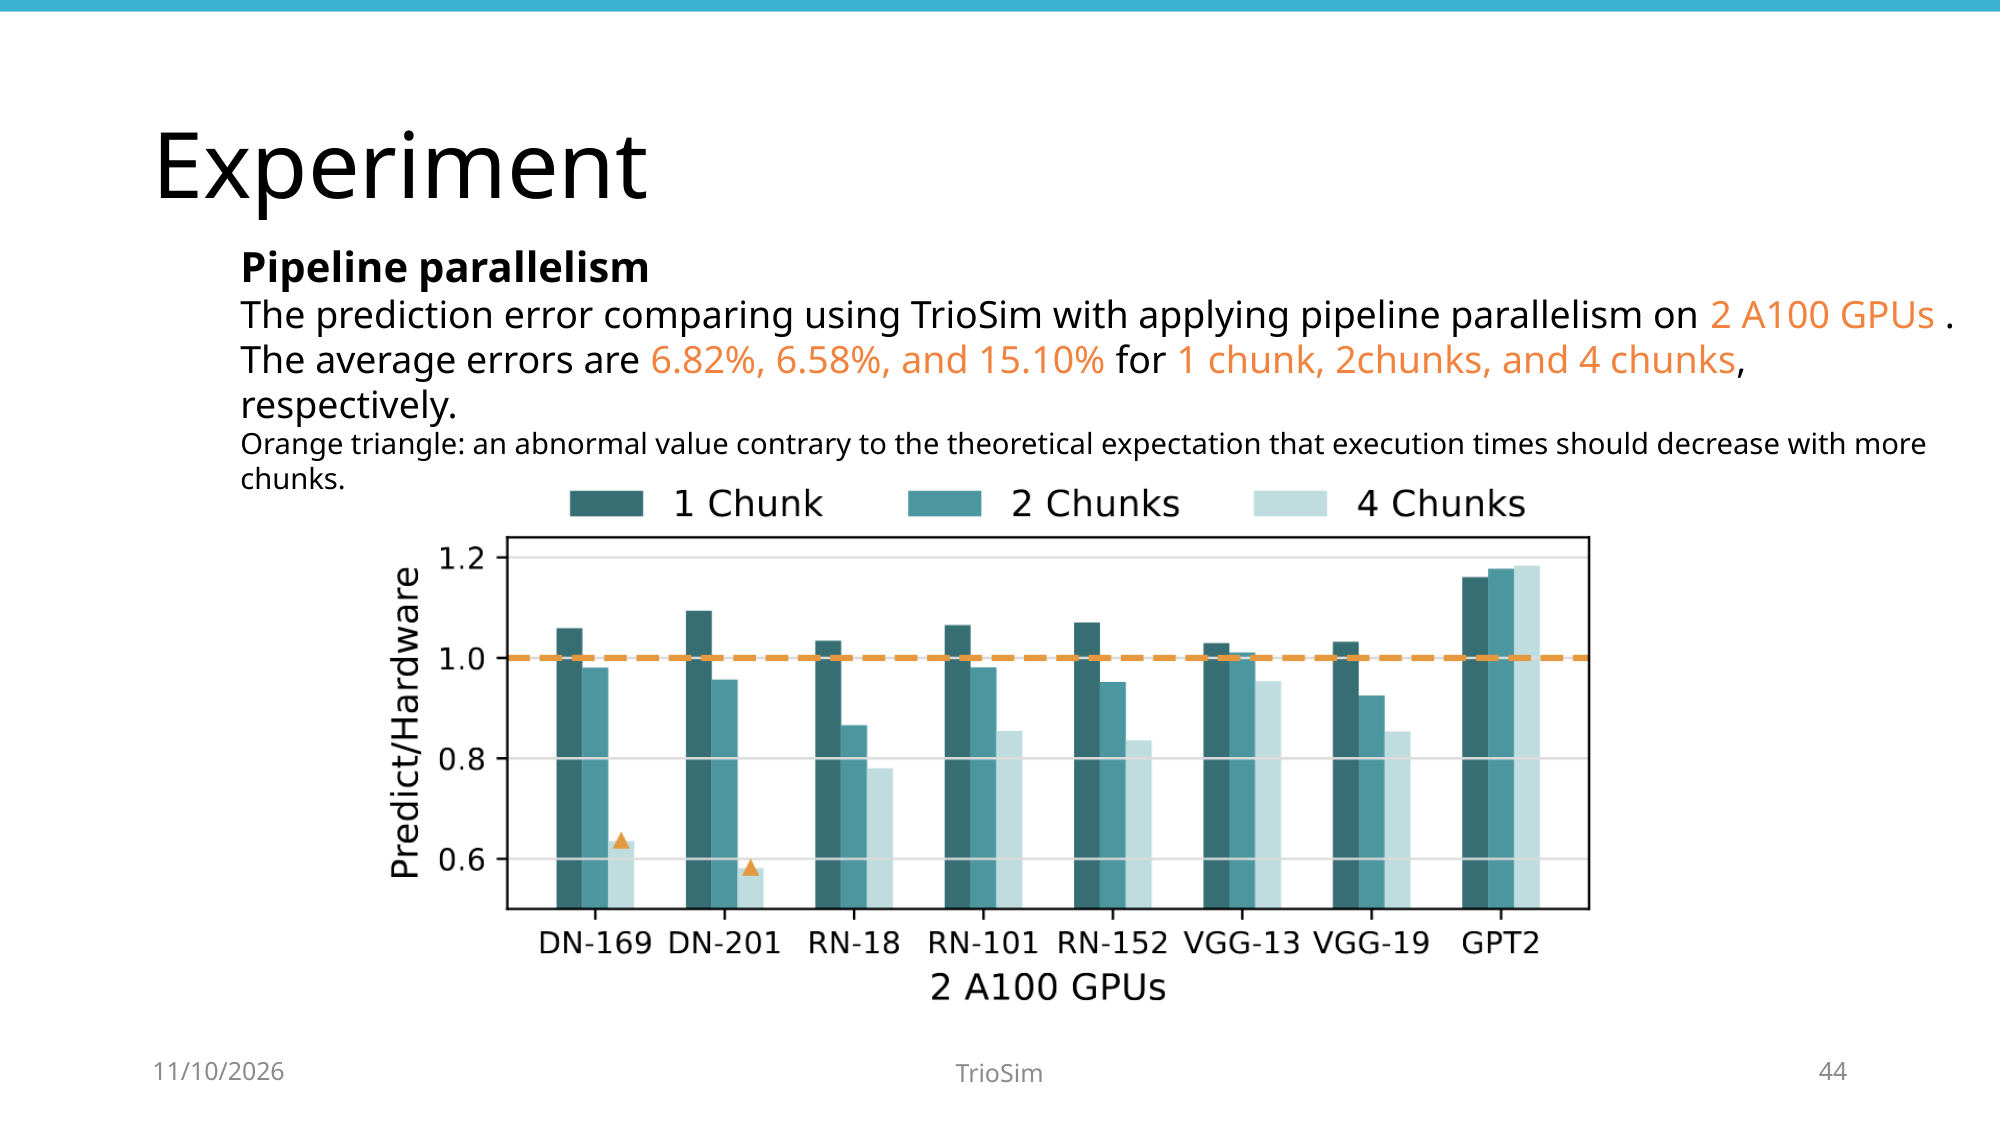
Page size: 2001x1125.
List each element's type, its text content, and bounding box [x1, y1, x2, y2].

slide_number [137, 1042, 588, 1103]
text_box Pipeline parallelism The prediction error comparing using TrioSim with applying pipeline parallelism on 2 A100 GPUs . The average errors are 6.82%, 6.58%, and 15.10% for 1 chunk, 2chunks, and 4 chunks, respectively. Orange triangle: an abnormal value contrary to the theoretical expectation that execution times should decrease with more chunks. [225, 233, 1977, 503]
footer TrioSim [662, 1042, 1338, 1103]
title Experiment [137, 59, 1863, 278]
slide_number 44 [1412, 1042, 1863, 1103]
picture [368, 465, 1632, 1022]
